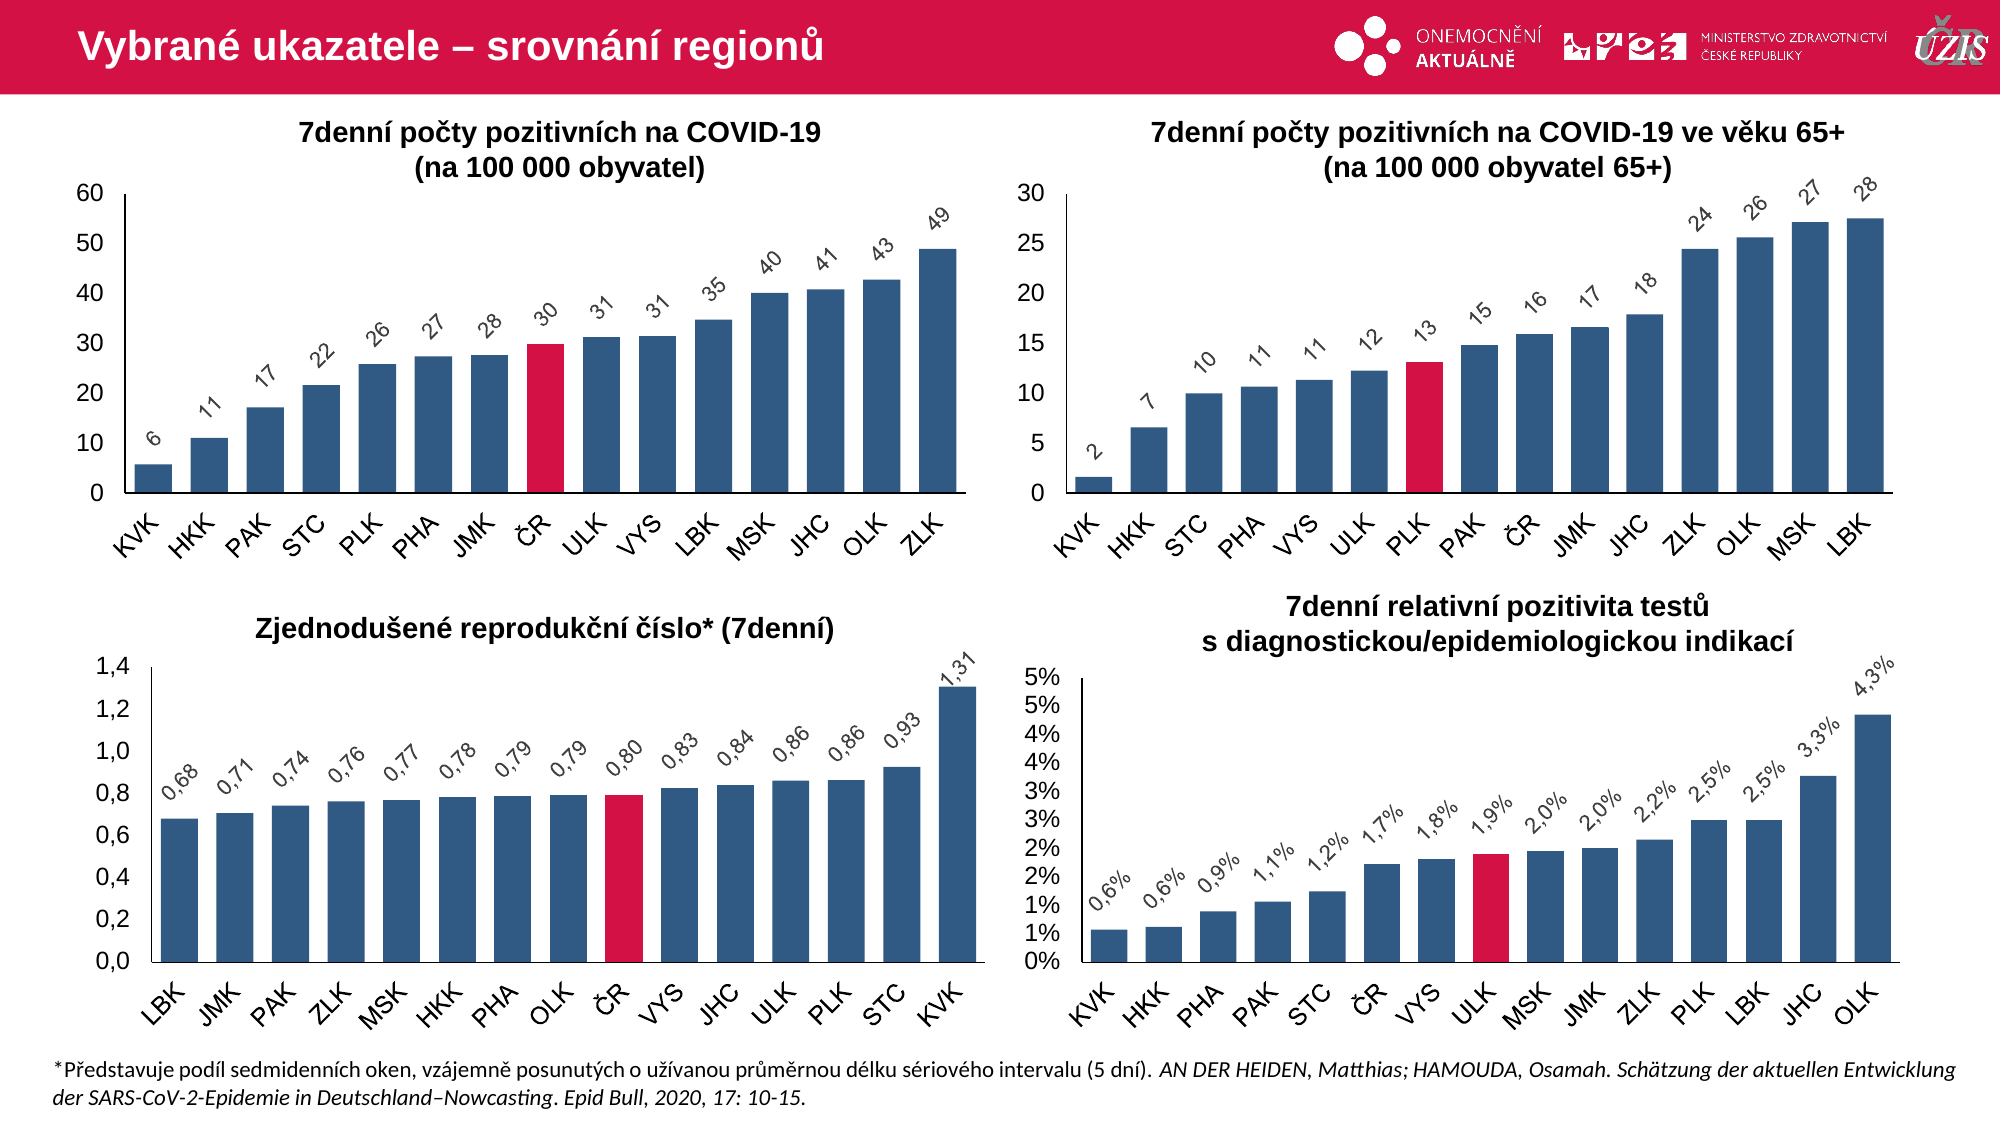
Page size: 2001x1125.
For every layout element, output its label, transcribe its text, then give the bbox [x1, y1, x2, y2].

title Vybrané ukazatele – srovnání regionů [62, 0, 1283, 95]
picture [37, 105, 2000, 1125]
picture [1563, 31, 1888, 60]
picture [1915, 15, 1989, 66]
picture [1334, 16, 1542, 76]
